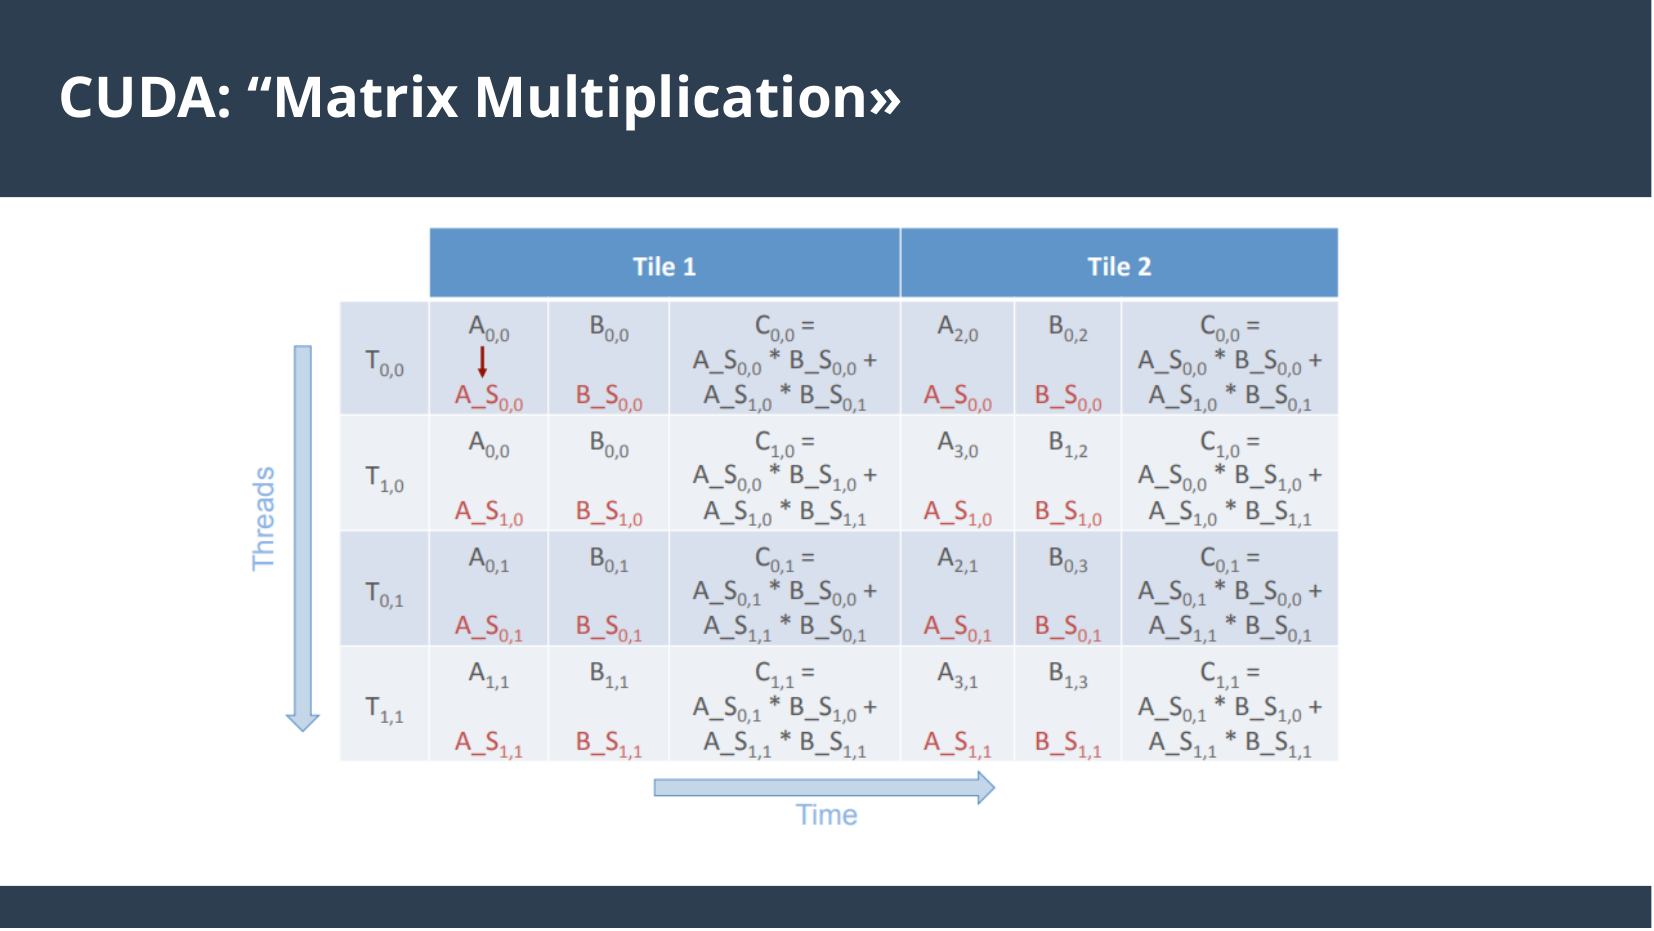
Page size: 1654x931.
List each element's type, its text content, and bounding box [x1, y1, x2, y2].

text_box CUDA: “Matrix Multiplication» [58, 37, 1593, 153]
picture [232, 206, 1359, 839]
